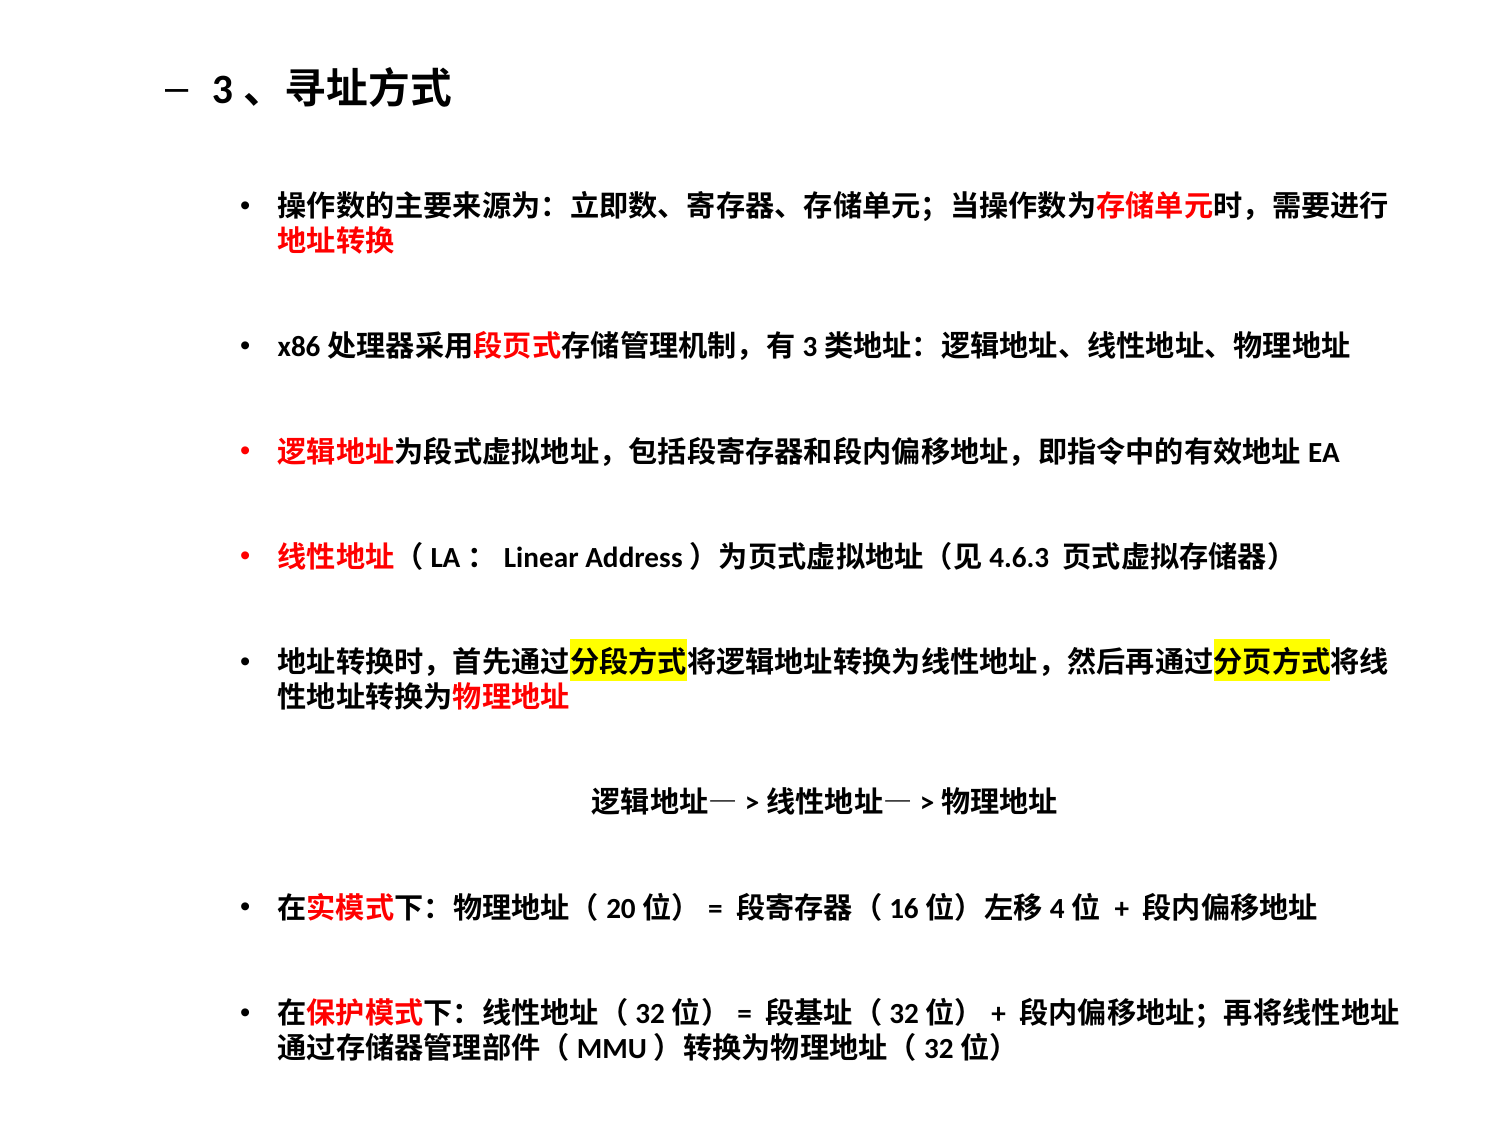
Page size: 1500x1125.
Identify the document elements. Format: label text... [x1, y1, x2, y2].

list 3、寻址方式 操作数的主要来源为：立即数、寄存器、存储单元；当操作数为存储单元时，需要进行地址转换 x86处理器采用段页式存储管理机制，有3类地址：逻辑地址、线性地址、物理地址 逻辑地址为段式虚拟地址，包括段寄存器和段内偏移地址，即指令中的有效地址EA 线性地址（LA：Linear Address）为页式虚拟地址（见4.6.3 页式虚拟存储器） 地址转换时，首先通过分段方式将逻辑地址转换为线性地址，然后再通过分页方式将线性地址转换为物理地址 逻辑地址—>线性地址—>物理地址 在实模式下：物理地址（20位）= 段寄存器（16位）左移4位 + 段内偏移地址 在保护模式下：线性地址（32位）= 段基址（32位）+ 段内偏移地址；再将线性地址通过存储器管理部件（MMU）转换为物理地址（32位） 地址转换中最关键是段内偏移地址的计算，段内偏移地址由寻址方式确定，x86的主要寻址方式如表5.6所示 [75, 54, 1425, 797]
